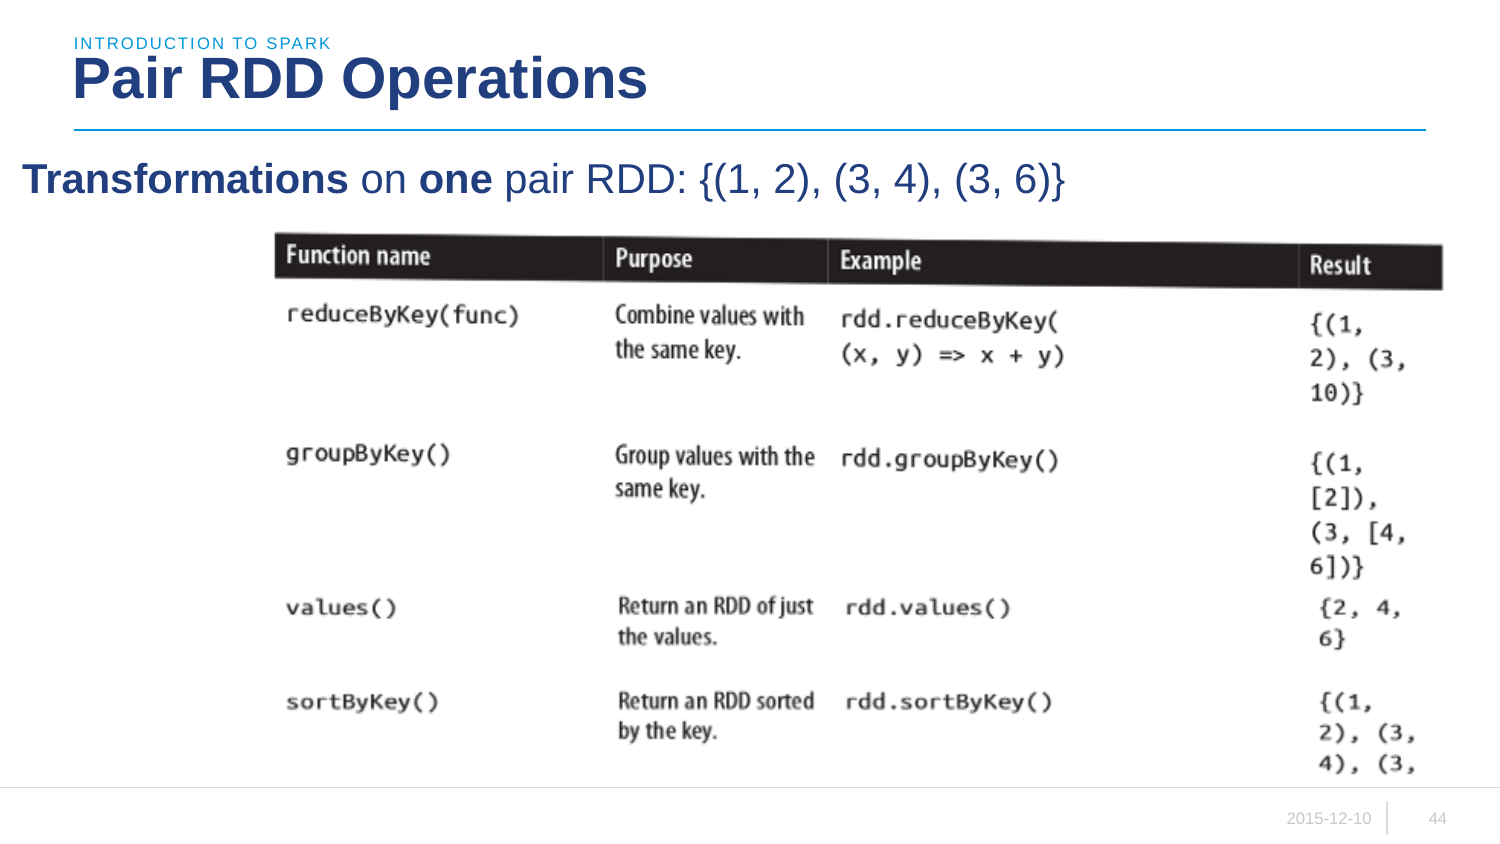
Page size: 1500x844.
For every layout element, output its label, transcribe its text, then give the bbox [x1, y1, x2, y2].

list Introduction to spark [73, 32, 1172, 53]
title Pair RDD Operations [72, 75, 1171, 112]
picture [269, 219, 1456, 786]
list Transformations on one pair RDD: {(1, 2), (3, 4), (3, 6)} [22, 151, 1436, 220]
